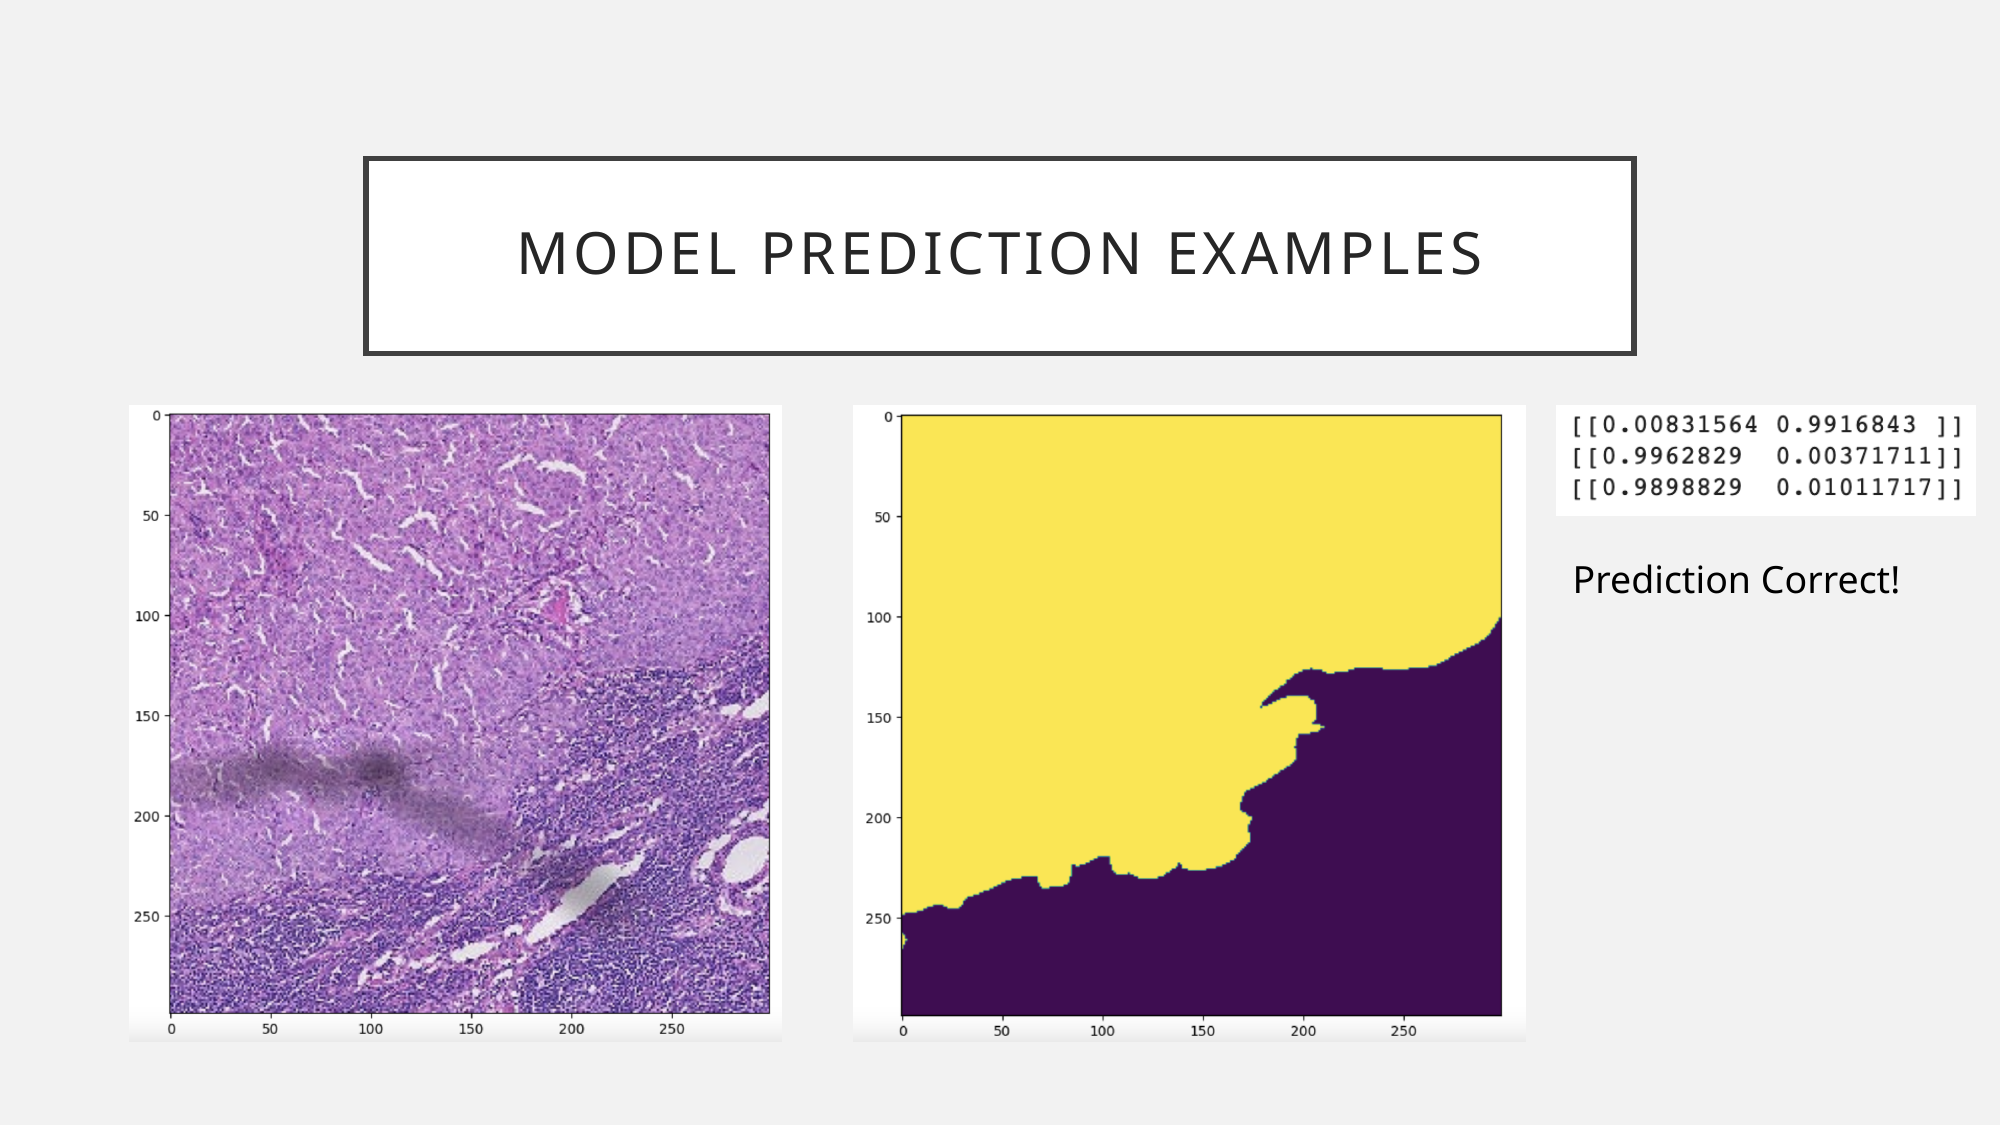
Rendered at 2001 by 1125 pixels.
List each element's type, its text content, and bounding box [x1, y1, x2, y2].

picture [853, 405, 1526, 1042]
text_box Prediction Correct! [1557, 548, 1916, 609]
picture [129, 405, 782, 1042]
picture [1556, 405, 1976, 516]
title Model Prediction Examples [363, 156, 1637, 356]
